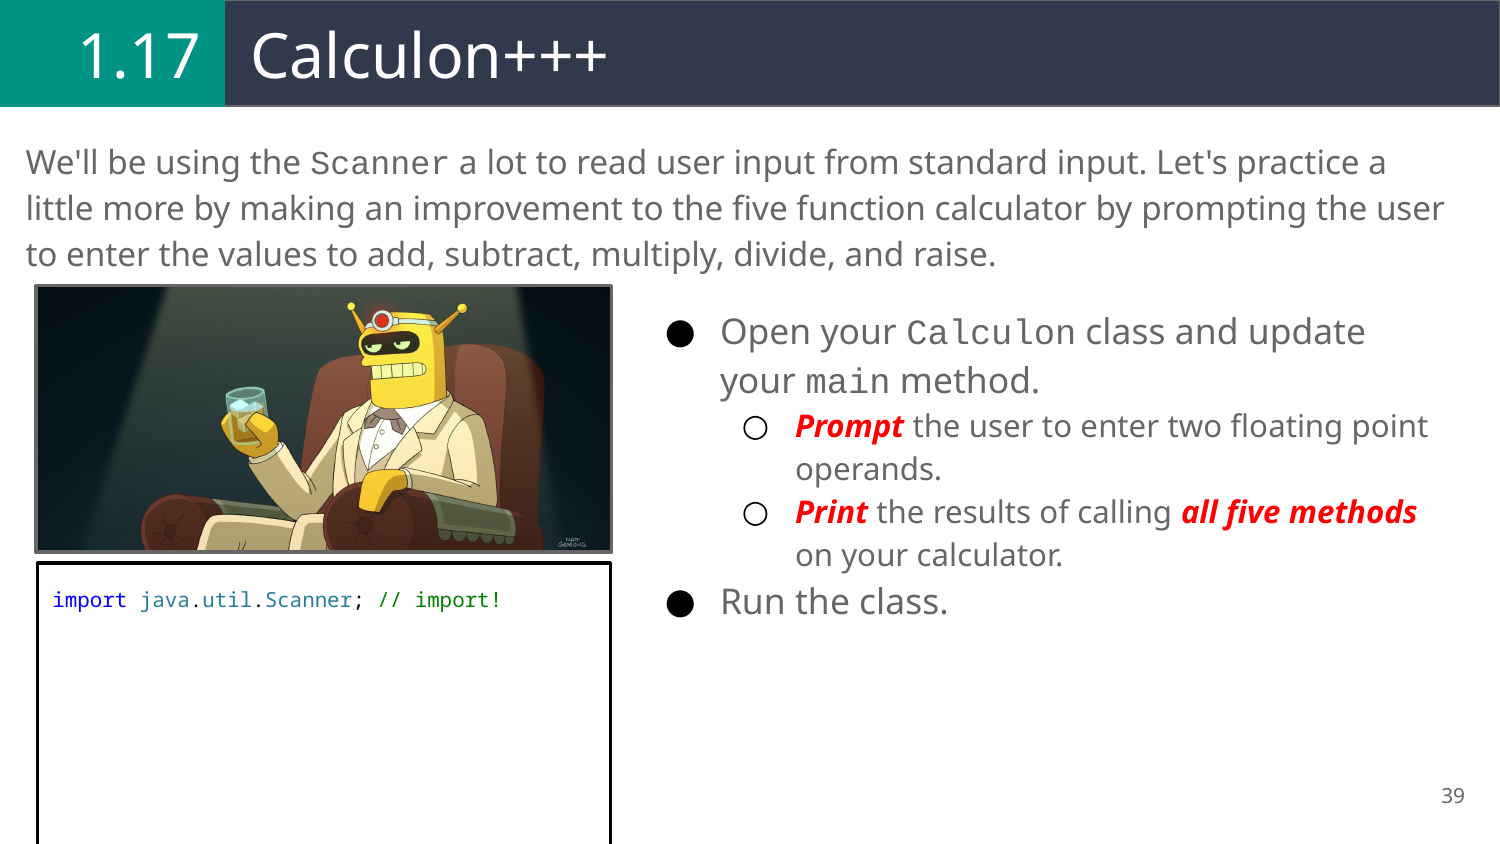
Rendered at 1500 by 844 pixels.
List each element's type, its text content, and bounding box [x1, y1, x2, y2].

list We'll be using the Scanner a lot to read user input from standard input. Let's practice a little more by making an improvement to the five function calculator by prompting the user to enter the values to add, subtract, multiply, divide, and raise. [10, 120, 1480, 625]
title Calculon+++ [235, 0, 1490, 139]
slide_number 39 [1389, 764, 1480, 830]
picture [36, 287, 611, 551]
title 1.17 [10, 0, 217, 139]
list import java.util.Scanner; // import! [36, 561, 612, 844]
list Open your Calculon class and update your main method. Prompt the user to enter two floating point operands. Print the results of calling all five methods on your calculator. Run the class. [630, 287, 1449, 792]
